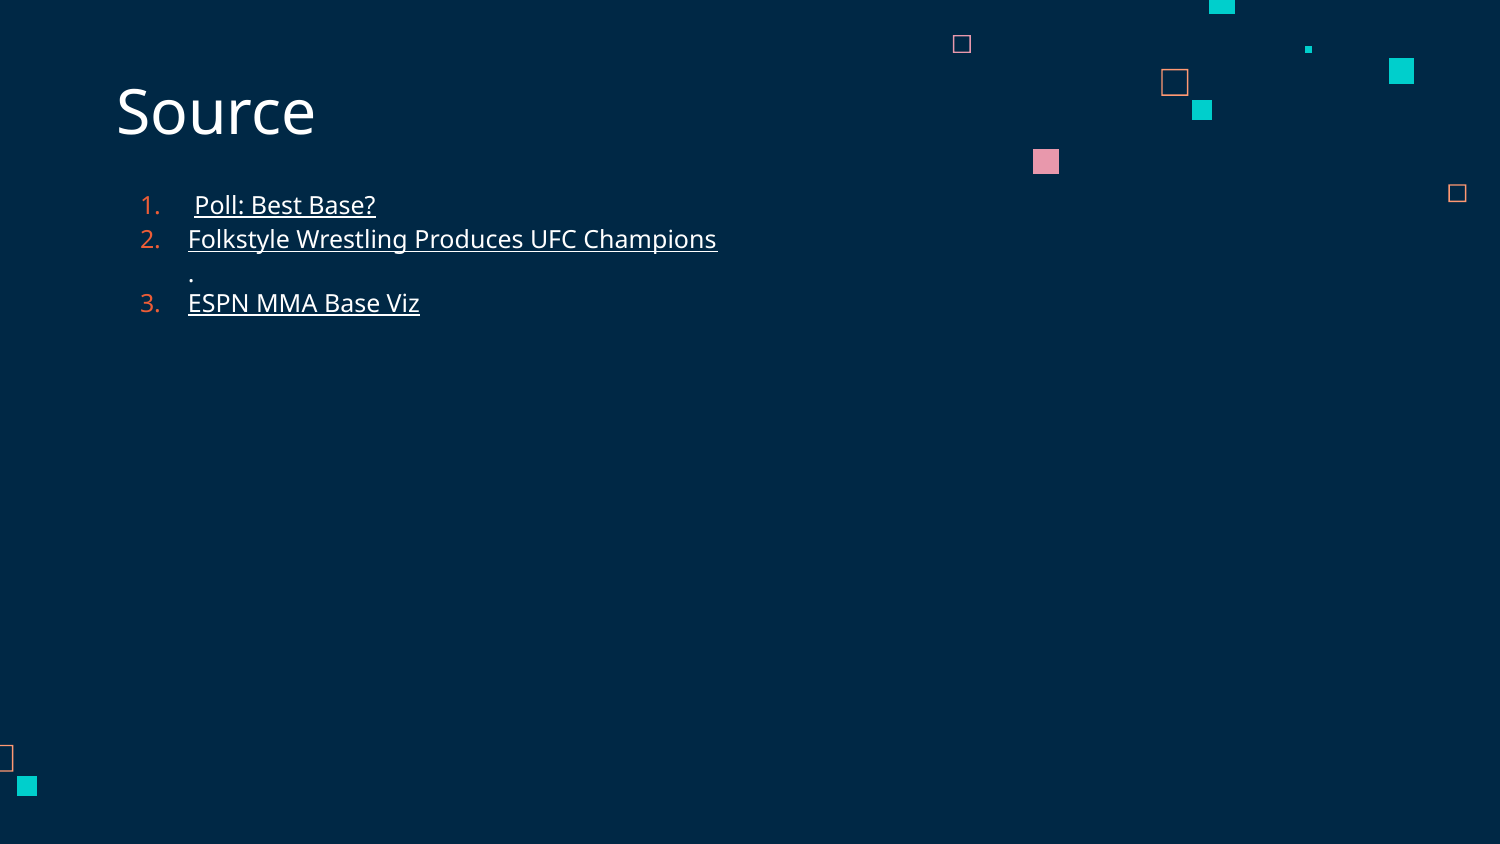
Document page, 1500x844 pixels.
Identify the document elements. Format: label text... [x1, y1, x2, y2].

list Poll: Best Base? Folkstyle Wrestling Produces UFC Champions. ESPN MMA Base Viz [97, 174, 740, 796]
title Source [101, 67, 878, 163]
